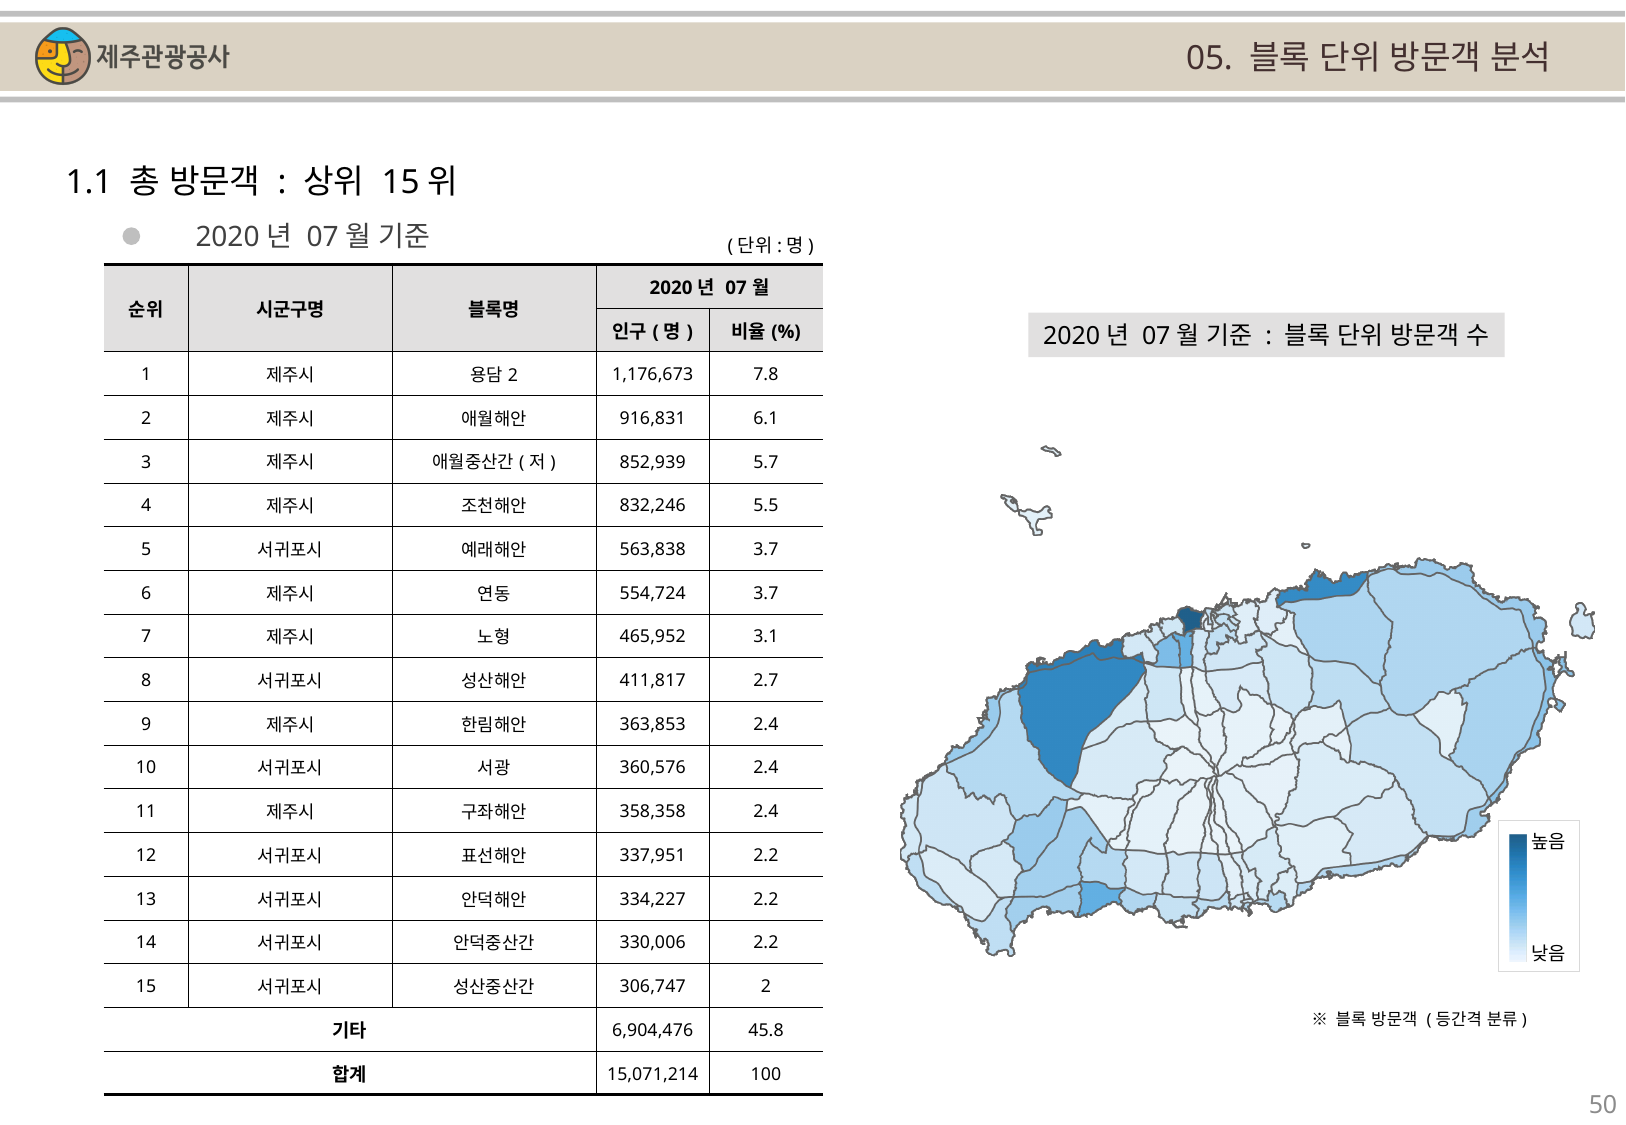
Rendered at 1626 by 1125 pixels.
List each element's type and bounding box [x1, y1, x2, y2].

table_cell [104, 527, 188, 570]
table_cell [393, 658, 596, 701]
table_cell [710, 440, 823, 483]
table_cell [710, 921, 823, 963]
table_cell [393, 964, 596, 1007]
table_cell [393, 833, 596, 876]
table_cell [710, 789, 823, 832]
table_cell [710, 352, 823, 395]
table_cell [104, 440, 188, 483]
table_cell [104, 615, 188, 657]
table_cell [104, 571, 188, 614]
text_box [1498, 820, 1595, 974]
table_cell [710, 396, 823, 439]
table_cell [710, 615, 823, 657]
table_cell [597, 309, 709, 351]
table_cell [597, 1052, 709, 1093]
table_cell [393, 396, 596, 439]
table_cell [393, 877, 596, 920]
table_cell [710, 484, 823, 526]
table_cell [189, 615, 392, 657]
table_cell [104, 484, 188, 526]
table_header [393, 266, 596, 351]
table_cell [189, 396, 392, 439]
table_cell [104, 746, 188, 788]
table_cell [710, 702, 823, 745]
table_cell [189, 658, 392, 701]
table_cell [597, 877, 709, 920]
table_cell [189, 527, 392, 570]
table_cell [710, 1008, 823, 1051]
table_cell [597, 746, 709, 788]
table_cell [189, 484, 392, 526]
table_cell [710, 877, 823, 920]
table_header [104, 266, 188, 351]
table_cell [393, 527, 596, 570]
table_cell [710, 571, 823, 614]
table_cell [393, 789, 596, 832]
table_cell [189, 746, 392, 788]
table_cell [104, 833, 188, 876]
table_cell [597, 615, 709, 657]
table_cell [189, 440, 392, 483]
table_cell [104, 964, 188, 1007]
table_cell [104, 352, 188, 395]
table_cell [597, 571, 709, 614]
table_cell [189, 571, 392, 614]
table_cell [104, 396, 188, 439]
text_box [121, 226, 141, 246]
slide_number [1595, 1063, 1618, 1123]
table_cell [104, 789, 188, 832]
table_header [597, 266, 823, 308]
table_cell [597, 789, 709, 832]
table_cell [597, 1008, 709, 1051]
table_cell [597, 702, 709, 745]
table_cell [104, 702, 188, 745]
table_cell [393, 352, 596, 395]
table_cell [393, 702, 596, 745]
picture [31, 26, 232, 87]
table_cell [393, 921, 596, 963]
table_cell [597, 833, 709, 876]
table_cell [104, 921, 188, 963]
table_cell [597, 440, 709, 483]
table_cell [597, 396, 709, 439]
table_cell [393, 571, 596, 614]
table_cell [597, 658, 709, 701]
table_cell [393, 615, 596, 657]
table_cell [597, 352, 709, 395]
table_cell [189, 921, 392, 963]
table_cell [393, 484, 596, 526]
table_cell [189, 702, 392, 745]
table_cell [597, 527, 709, 570]
table_cell [104, 1008, 596, 1051]
table_cell [189, 964, 392, 1007]
table_cell [189, 789, 392, 832]
text_box [1042, 28, 1595, 84]
table_cell [710, 658, 823, 701]
table_cell [393, 440, 596, 483]
table_cell [597, 484, 709, 526]
text_box [713, 226, 829, 264]
table_cell [710, 1052, 823, 1093]
table_cell [710, 746, 823, 788]
table_cell [189, 352, 392, 395]
table_cell [710, 527, 823, 570]
text_box [180, 210, 446, 260]
text_box [50, 152, 1144, 208]
table_cell [393, 746, 596, 788]
table_cell [104, 658, 188, 701]
table_cell [189, 833, 392, 876]
table_cell [597, 964, 709, 1007]
table_header [189, 266, 392, 351]
table_cell [104, 1052, 596, 1093]
table_cell [710, 964, 823, 1007]
table_cell [104, 877, 188, 920]
table_cell [710, 309, 823, 351]
table_cell [597, 921, 709, 963]
picture [900, 263, 1595, 1125]
table_cell [189, 877, 392, 920]
table_cell [710, 833, 823, 876]
